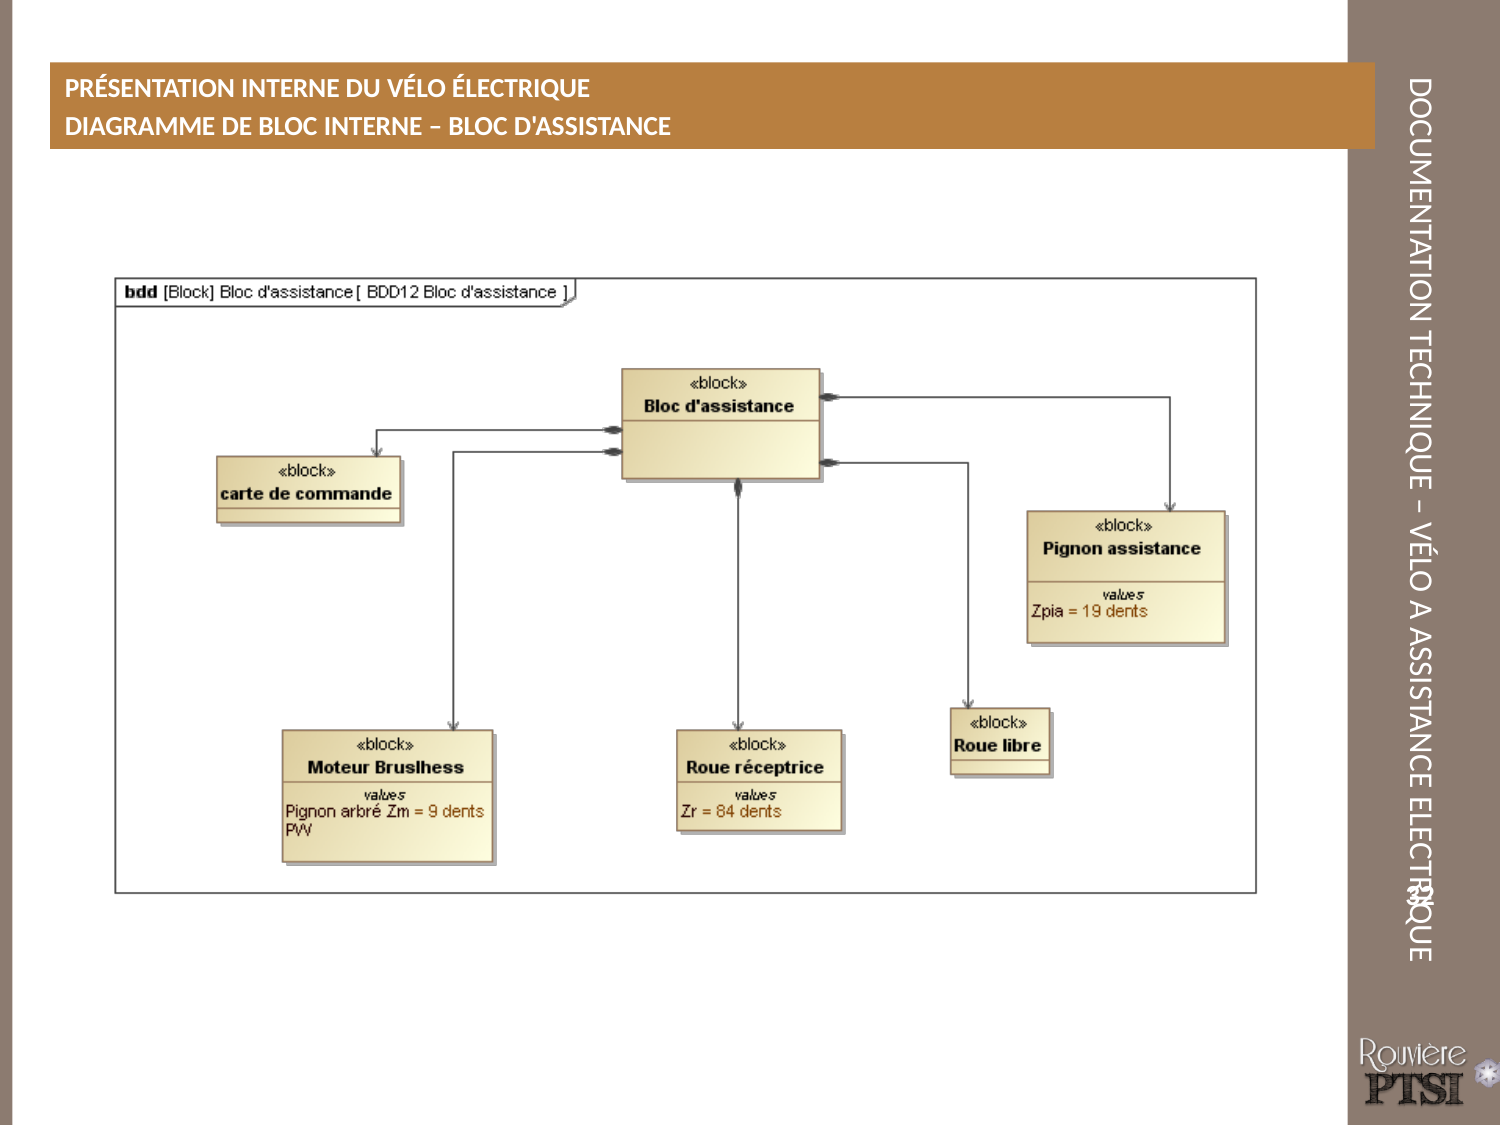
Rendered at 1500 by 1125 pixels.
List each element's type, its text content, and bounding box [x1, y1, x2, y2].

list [107, 270, 1279, 916]
list Présentation interne du vélo électrique Diagramme de bloc interne – Bloc d'assistance [50, 62, 1375, 149]
picture [1359, 1037, 1500, 1109]
slide_number 32 [1340, 869, 1500, 917]
